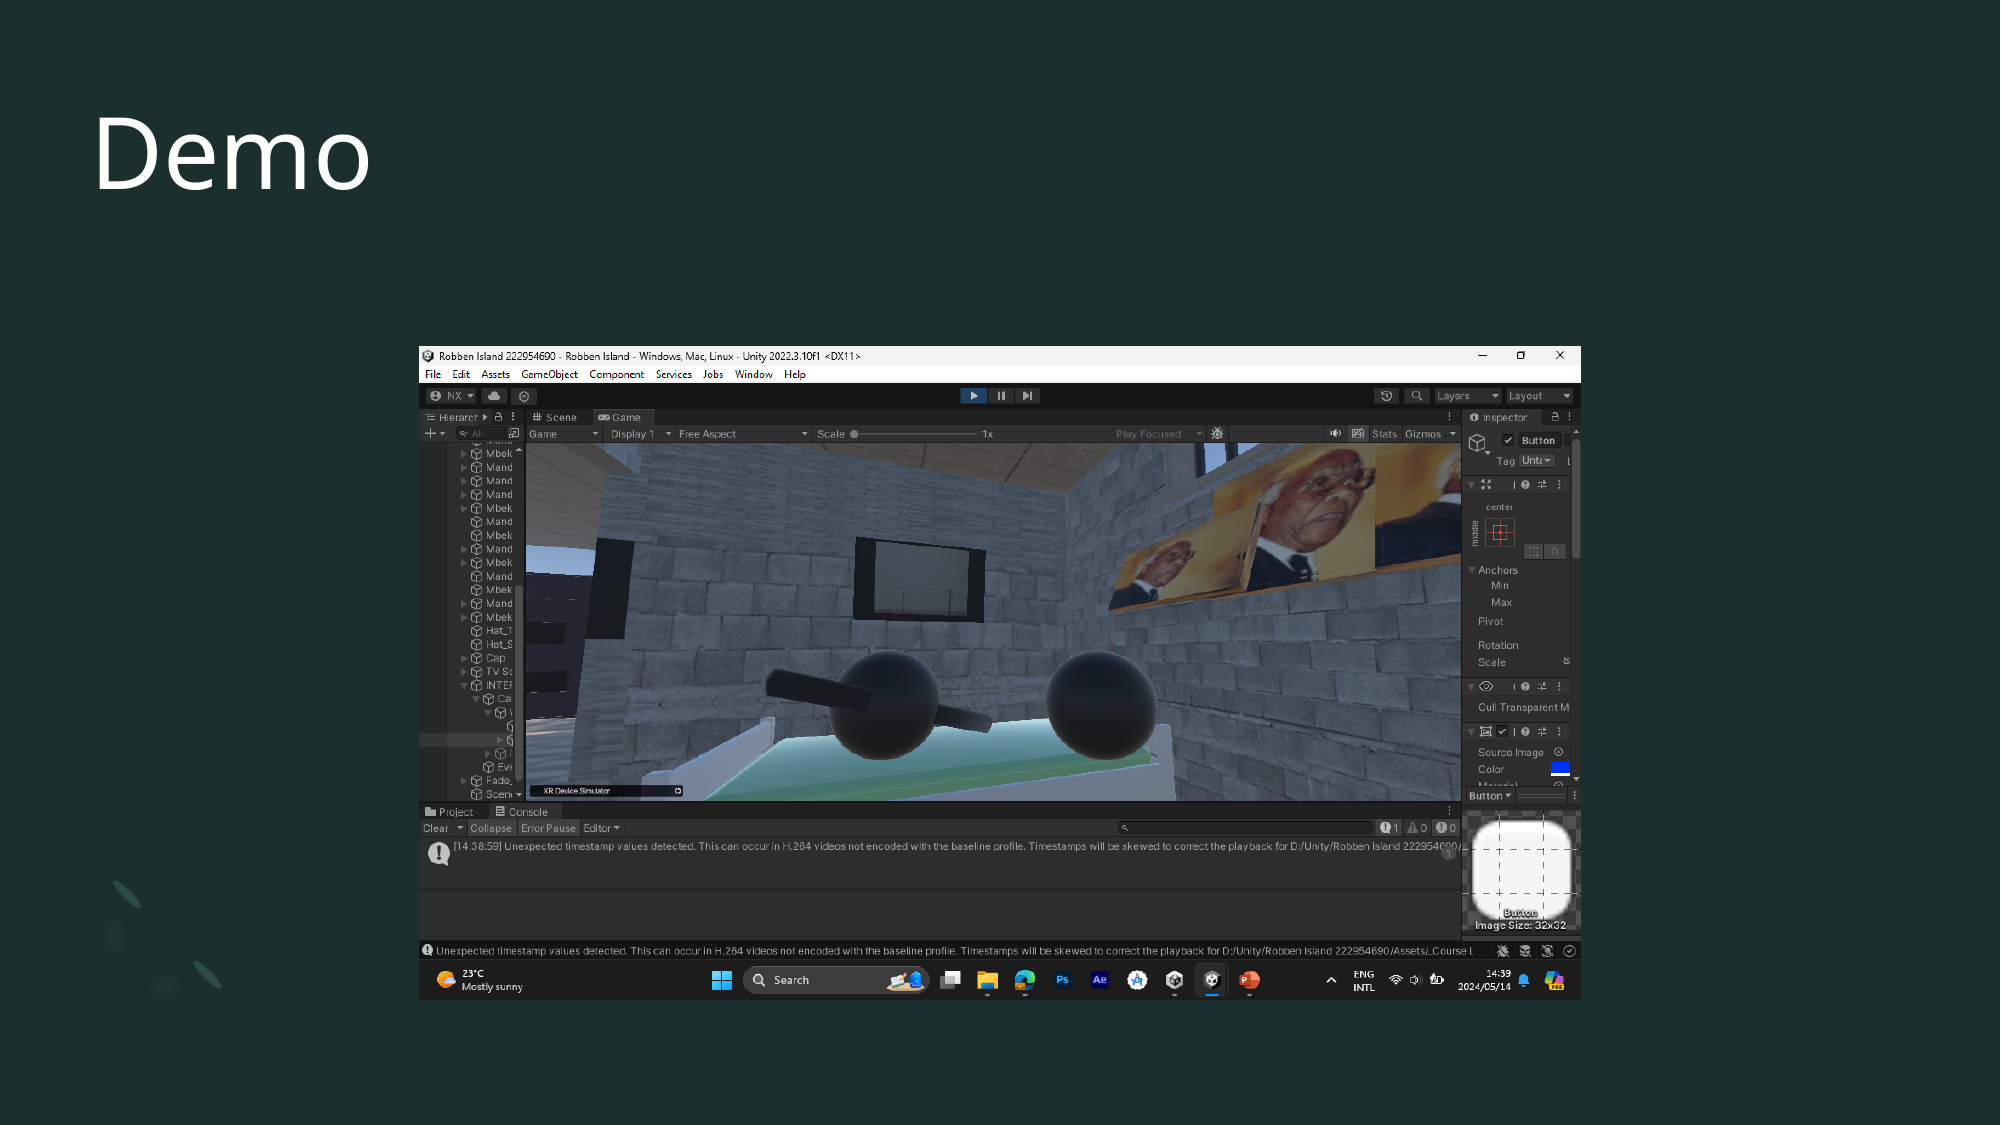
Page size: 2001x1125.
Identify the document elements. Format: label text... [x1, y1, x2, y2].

title Demo [90, 90, 1910, 309]
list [419, 346, 1581, 1000]
